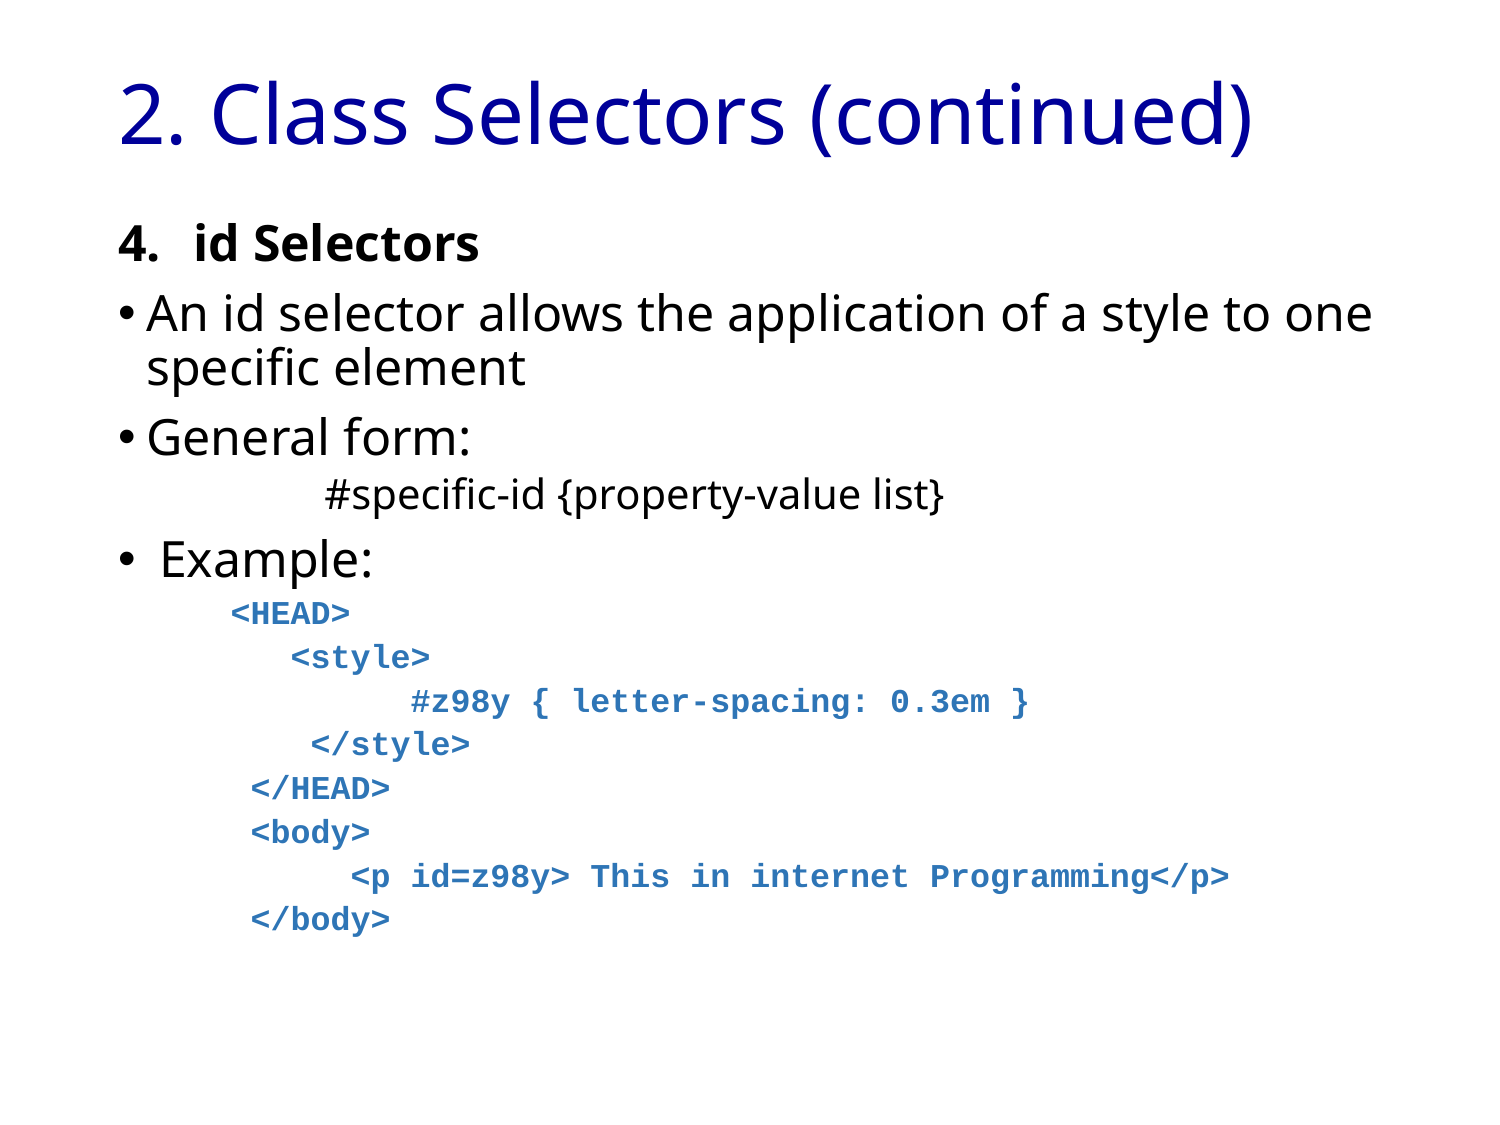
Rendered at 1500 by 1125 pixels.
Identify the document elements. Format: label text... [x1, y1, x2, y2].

title 2. Class Selectors (continued) [103, 59, 1397, 175]
list id Selectors An id selector allows the application of a style to one specific element General form: #specific-id {property-value list} Example: <HEAD> <style> #z98y { letter-spacing: 0.3em } </style> </HEAD> <body> <p id=z98y> This in internet Programming</p> </body> [103, 211, 1397, 1014]
